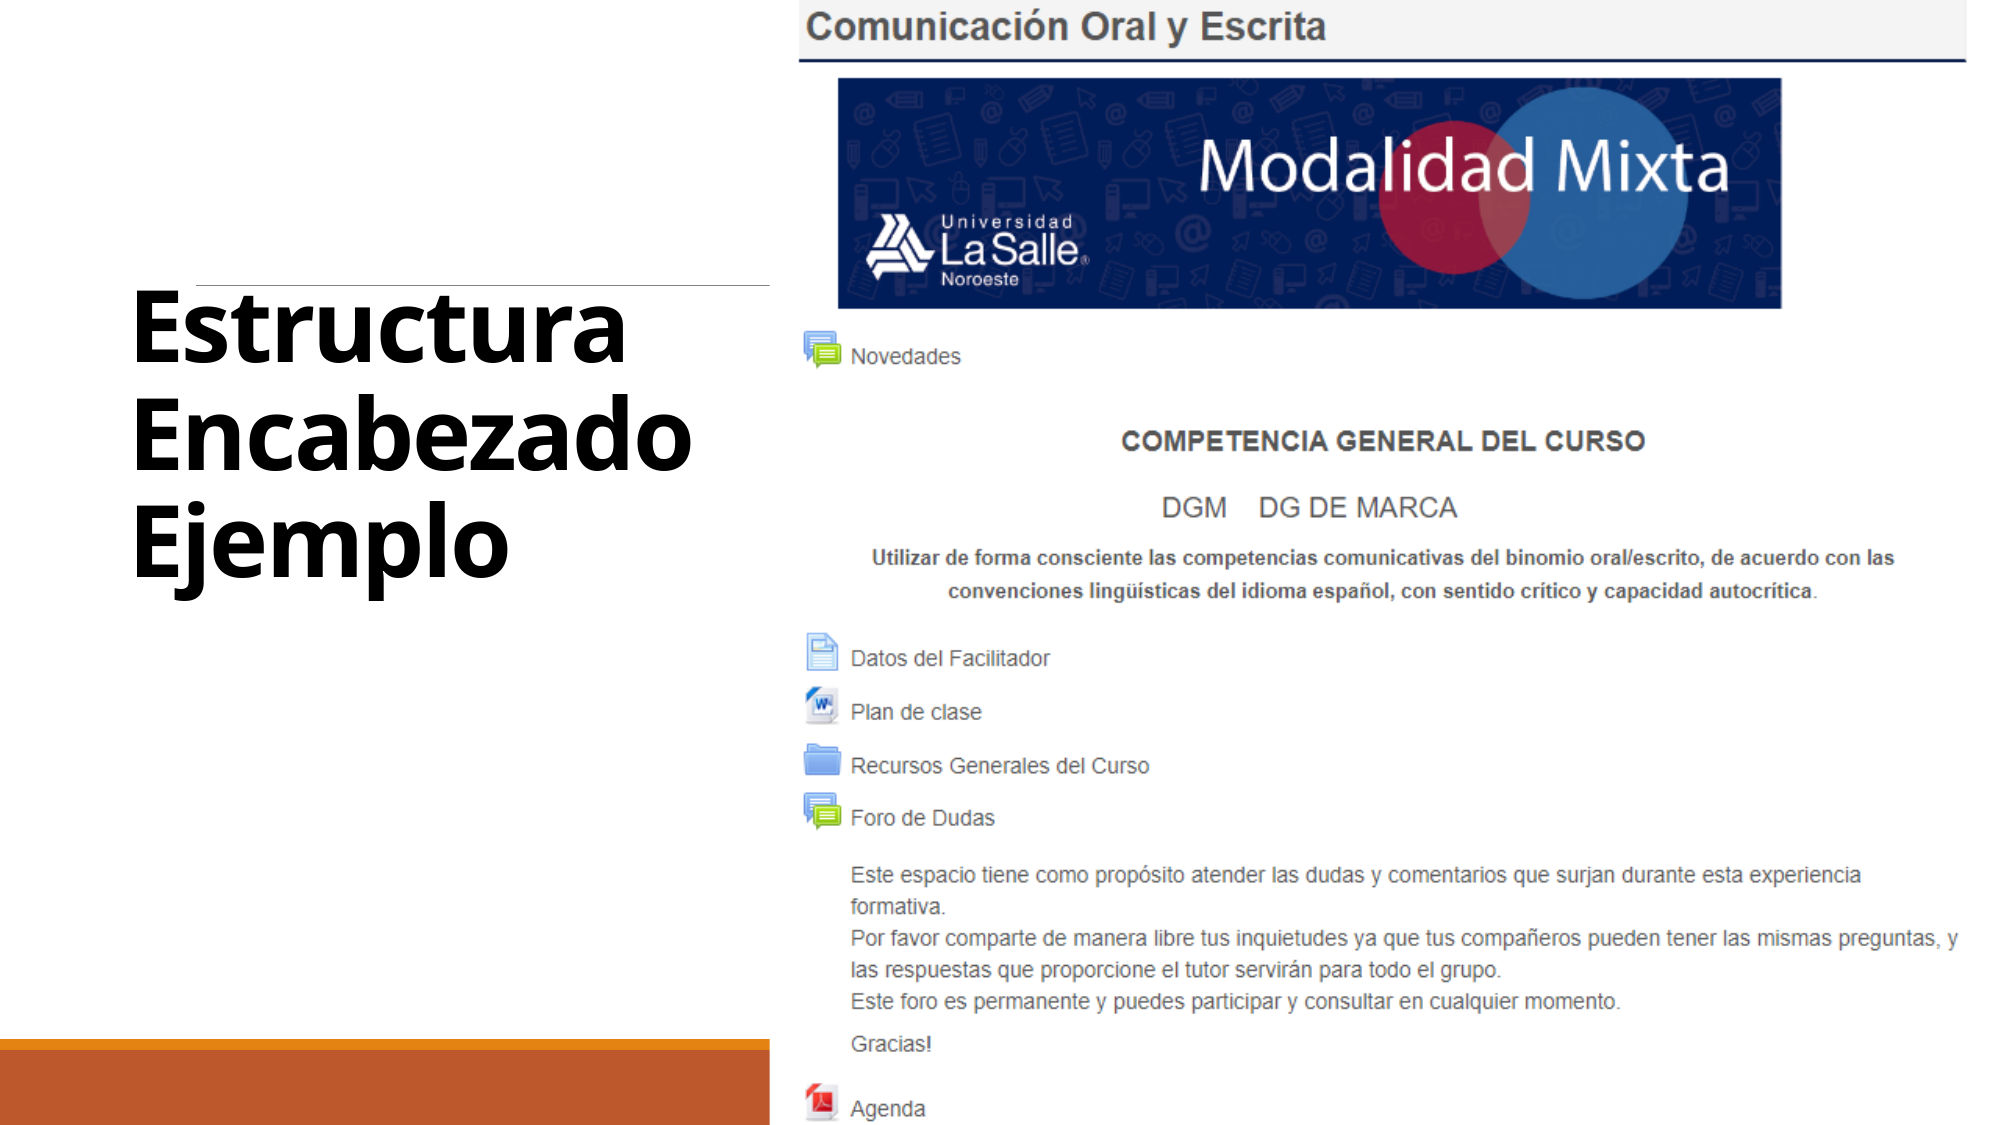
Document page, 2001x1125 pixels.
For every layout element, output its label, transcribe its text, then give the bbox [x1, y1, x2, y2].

text_box Estructura Encabezado Ejemplo [113, 186, 737, 690]
picture [769, 0, 2000, 1125]
